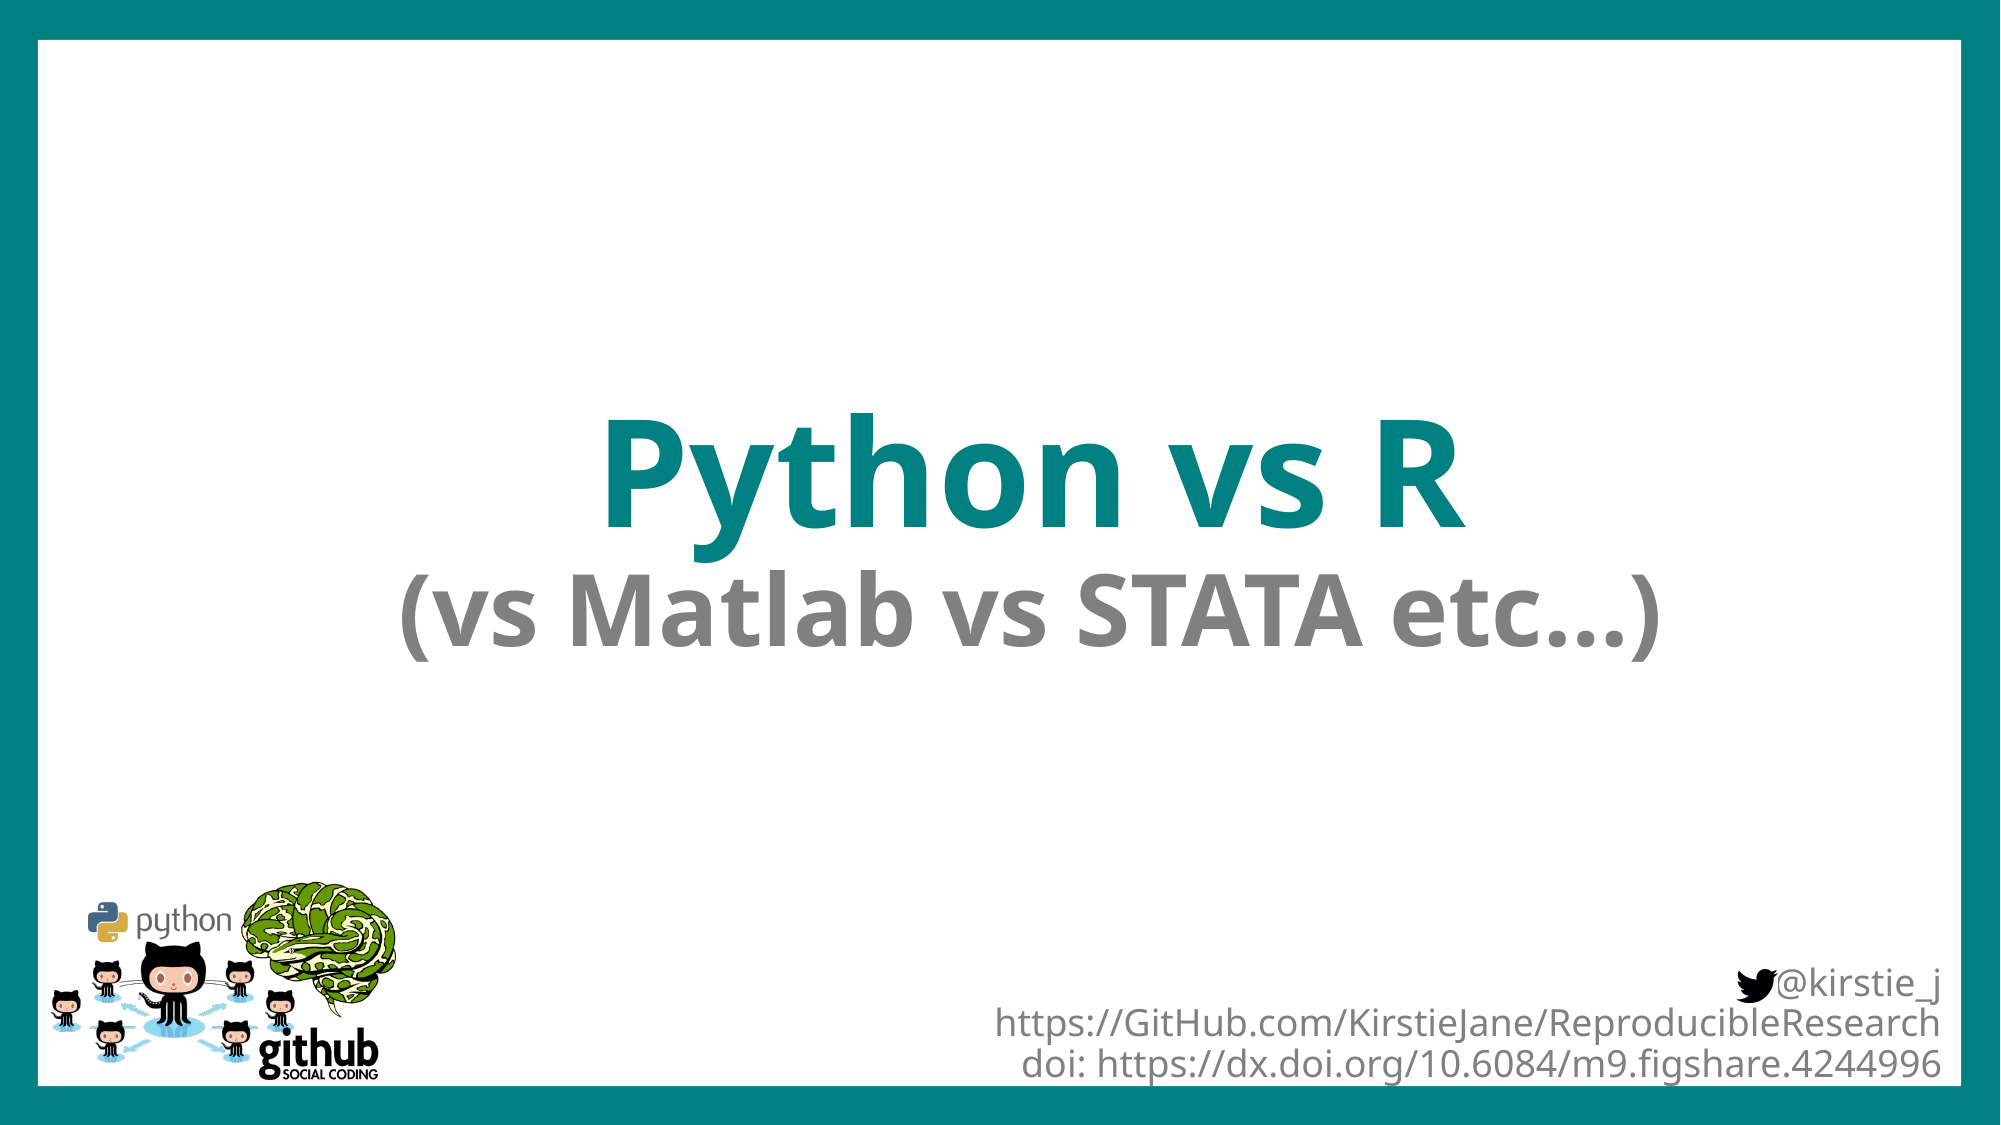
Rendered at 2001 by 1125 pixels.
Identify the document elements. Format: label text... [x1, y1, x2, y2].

picture [1736, 965, 1778, 1007]
picture [51, 872, 396, 1080]
title Python vs R (vs Matlab vs STATA etc…) [213, 293, 1849, 774]
